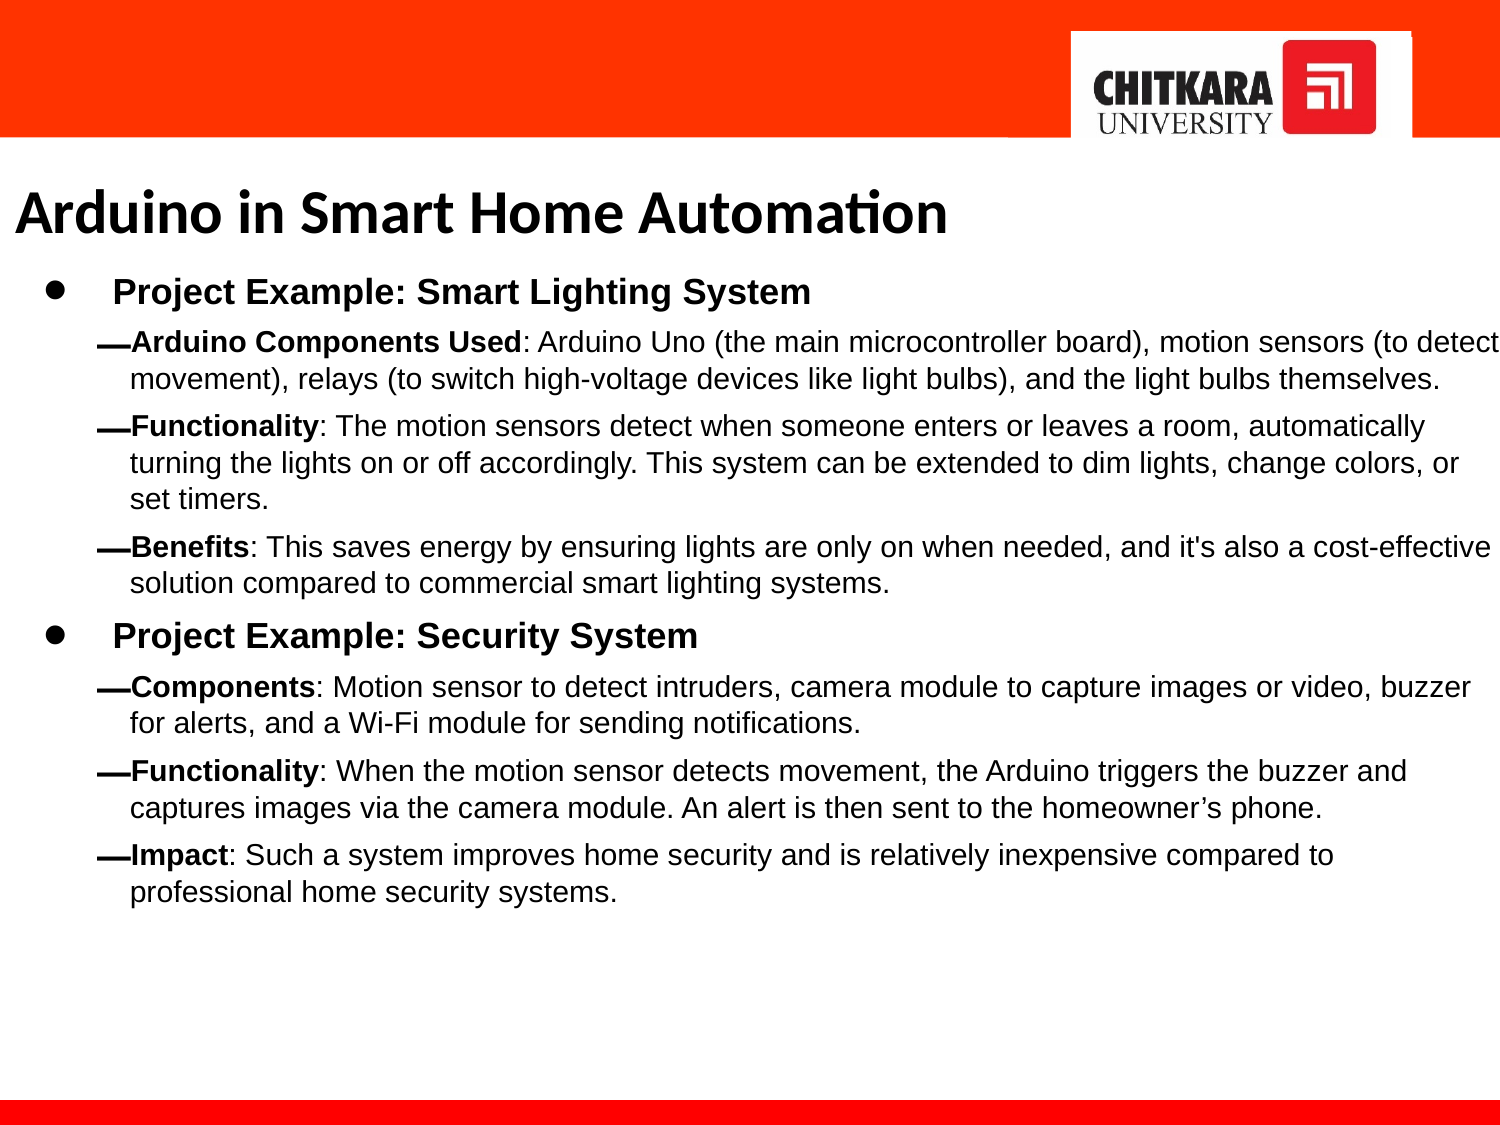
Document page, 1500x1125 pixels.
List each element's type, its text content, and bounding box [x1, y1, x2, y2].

picture [1074, 37, 1391, 138]
title Arduino in Smart Home Automation [0, 157, 1500, 261]
list Project Example: Smart Lighting System Arduino Components Used: Arduino Uno (the main microcontroller board), motion sensors (to detect movement), relays (to switch high-voltage devices like light bulbs), and the light bulbs themselves. Functionality: The motion sensors detect when someone enters or leaves a room, automatically turning the lights on or off accordingly. This system can be extended to dim lights, change colors, or set timers. Benefits: This saves energy by ensuring lights are only on when needed, and it's also a cost-effective solution compared to commercial smart lighting systems. Project Example: Security System Components: Motion sensor to detect intruders, camera module to capture images or video, buzzer for alerts, and a Wi-Fi module for sending notifications. Functionality: When the motion sensor detects movement, the Arduino triggers the buzzer and captures images via the camera module. An alert is then sent to the homeowner’s phone. Impact: Such a system improves home security and is relatively inexpensive compared to professional home security systems. [19, 260, 1500, 928]
